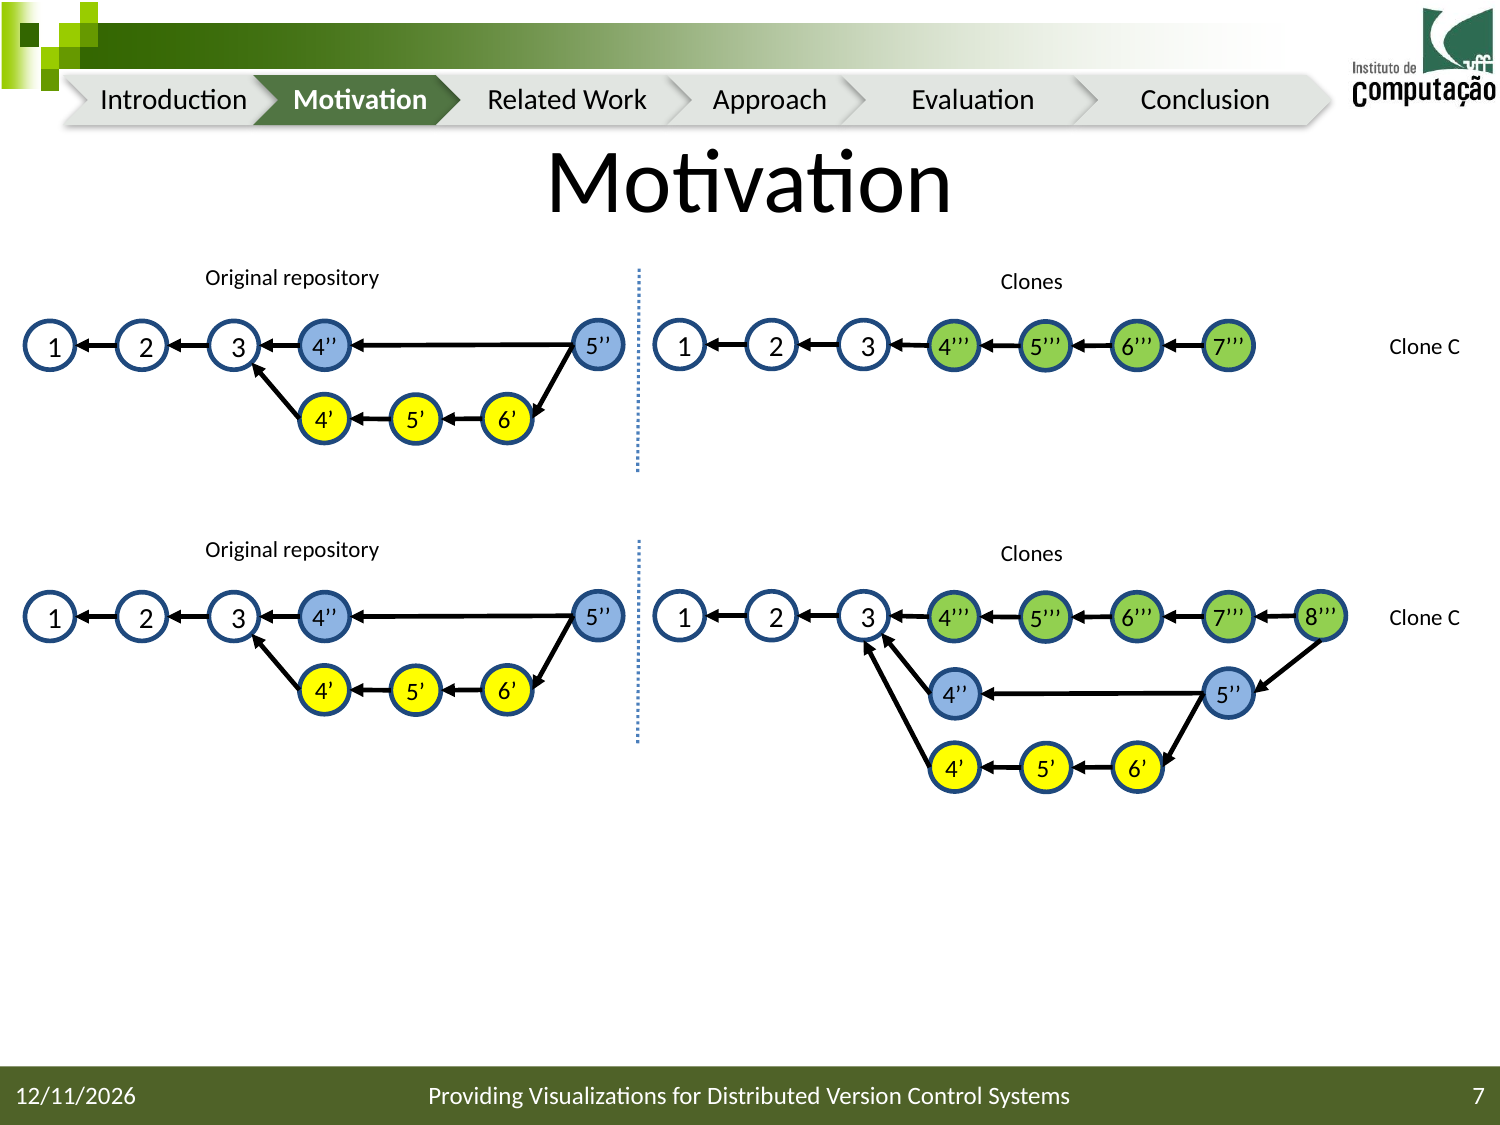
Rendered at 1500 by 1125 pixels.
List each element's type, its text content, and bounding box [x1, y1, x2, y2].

text_box 5’ [388, 392, 443, 446]
text_box 1 [22, 590, 77, 644]
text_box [532, 344, 574, 419]
text_box 5’’ [571, 589, 626, 643]
text_box 5’ [1019, 740, 1074, 794]
text_box Original repository [183, 516, 402, 580]
title Motivation [23, 82, 1477, 270]
text_box 6’ [480, 392, 534, 446]
text_box 4’’’ [927, 590, 982, 644]
text_box Clones [923, 249, 1141, 313]
text_box 5’’ [1201, 666, 1255, 720]
text_box 6’’’ [1110, 318, 1165, 372]
text_box 5’’ [571, 318, 626, 372]
text_box 2 [114, 318, 169, 372]
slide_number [0, 1065, 350, 1125]
text_box 2 [115, 590, 169, 644]
text_box Clone C [1360, 585, 1490, 649]
text_box Original repository [183, 245, 402, 309]
text_box 1 [652, 318, 707, 372]
text_box 6’’’ [1110, 590, 1165, 644]
text_box Clone C [1360, 313, 1490, 378]
text_box 4’’’ [927, 318, 982, 372]
text_box 7’’’ [1201, 318, 1256, 372]
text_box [863, 639, 930, 768]
text_box 3 [836, 318, 891, 372]
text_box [251, 362, 300, 419]
text_box 6’ [1110, 740, 1164, 794]
text_box 1 [652, 589, 707, 643]
text_box 5’’’ [1018, 319, 1073, 373]
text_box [1253, 639, 1322, 694]
text_box 1 [22, 318, 77, 372]
text_box Clones [923, 520, 1141, 584]
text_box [532, 615, 574, 690]
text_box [1162, 692, 1204, 768]
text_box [880, 632, 931, 640]
text_box 5’ [388, 663, 443, 717]
text_box 3 [206, 318, 261, 372]
text_box 4’’ [297, 590, 352, 644]
text_box 4’’ [297, 318, 352, 372]
text_box 6’ [480, 663, 534, 717]
text_box 7’’’ [1201, 590, 1256, 644]
text_box 4’ [298, 663, 352, 717]
footer Providing Visualizations for Distributed Version Control Systems [362, 1065, 1138, 1125]
text_box 4’’ [934, 667, 983, 721]
text_box 2 [744, 318, 799, 372]
text_box 3 [206, 590, 261, 644]
text_box 3 [836, 589, 891, 642]
text_box 2 [744, 589, 799, 643]
text_box 8’’’ [1293, 589, 1349, 642]
text_box 4’ [928, 740, 982, 794]
text_box 4’ [298, 392, 352, 446]
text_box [251, 633, 300, 691]
slide_number 7 [1149, 1065, 1500, 1125]
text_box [62, 74, 1333, 126]
text_box 5’’’ [1018, 590, 1073, 644]
